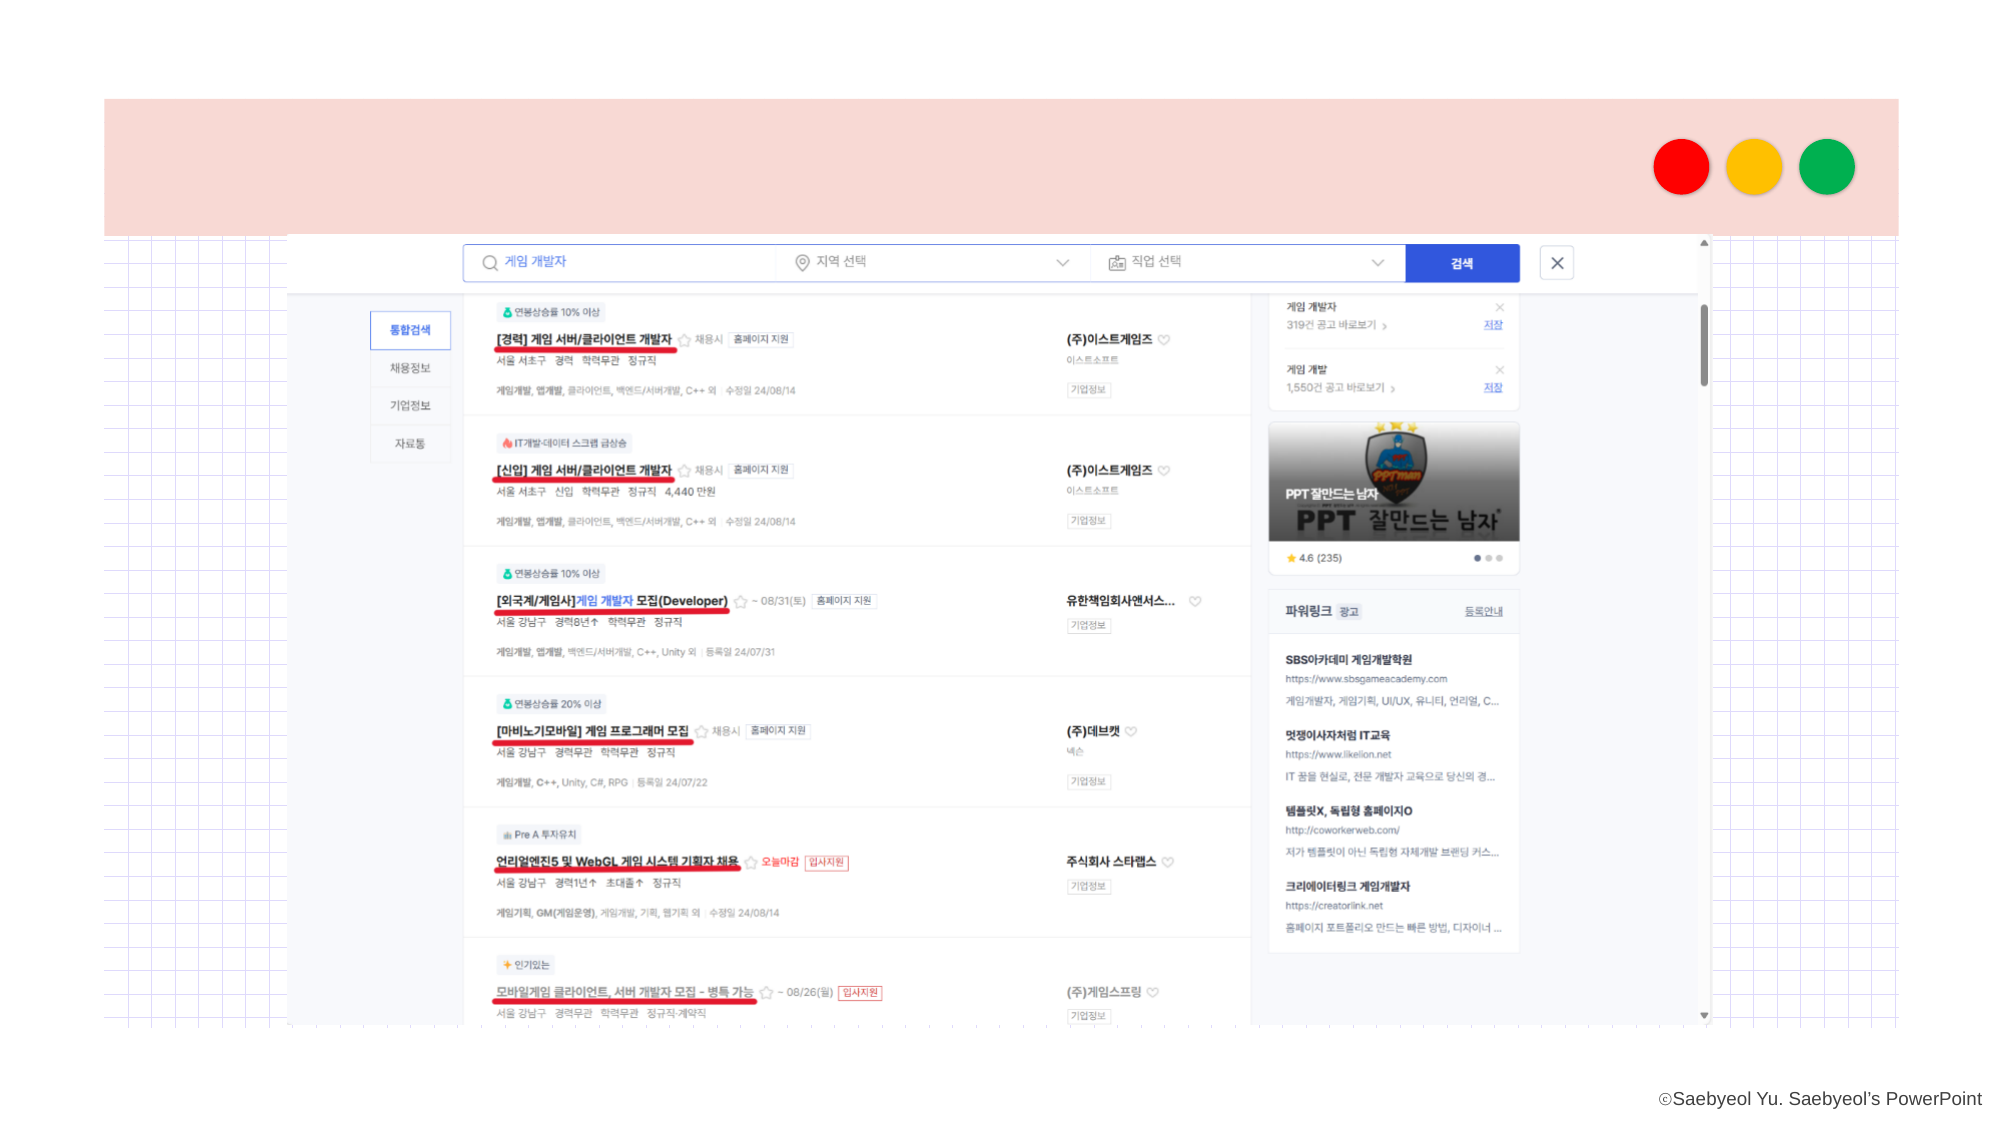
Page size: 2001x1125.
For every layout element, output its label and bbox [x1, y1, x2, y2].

text_box [1725, 137, 1784, 196]
text_box [1798, 137, 1856, 196]
picture [287, 234, 1713, 1025]
text_box [103, 237, 1900, 1029]
text_box [1652, 137, 1711, 196]
text_box [103, 98, 1900, 237]
